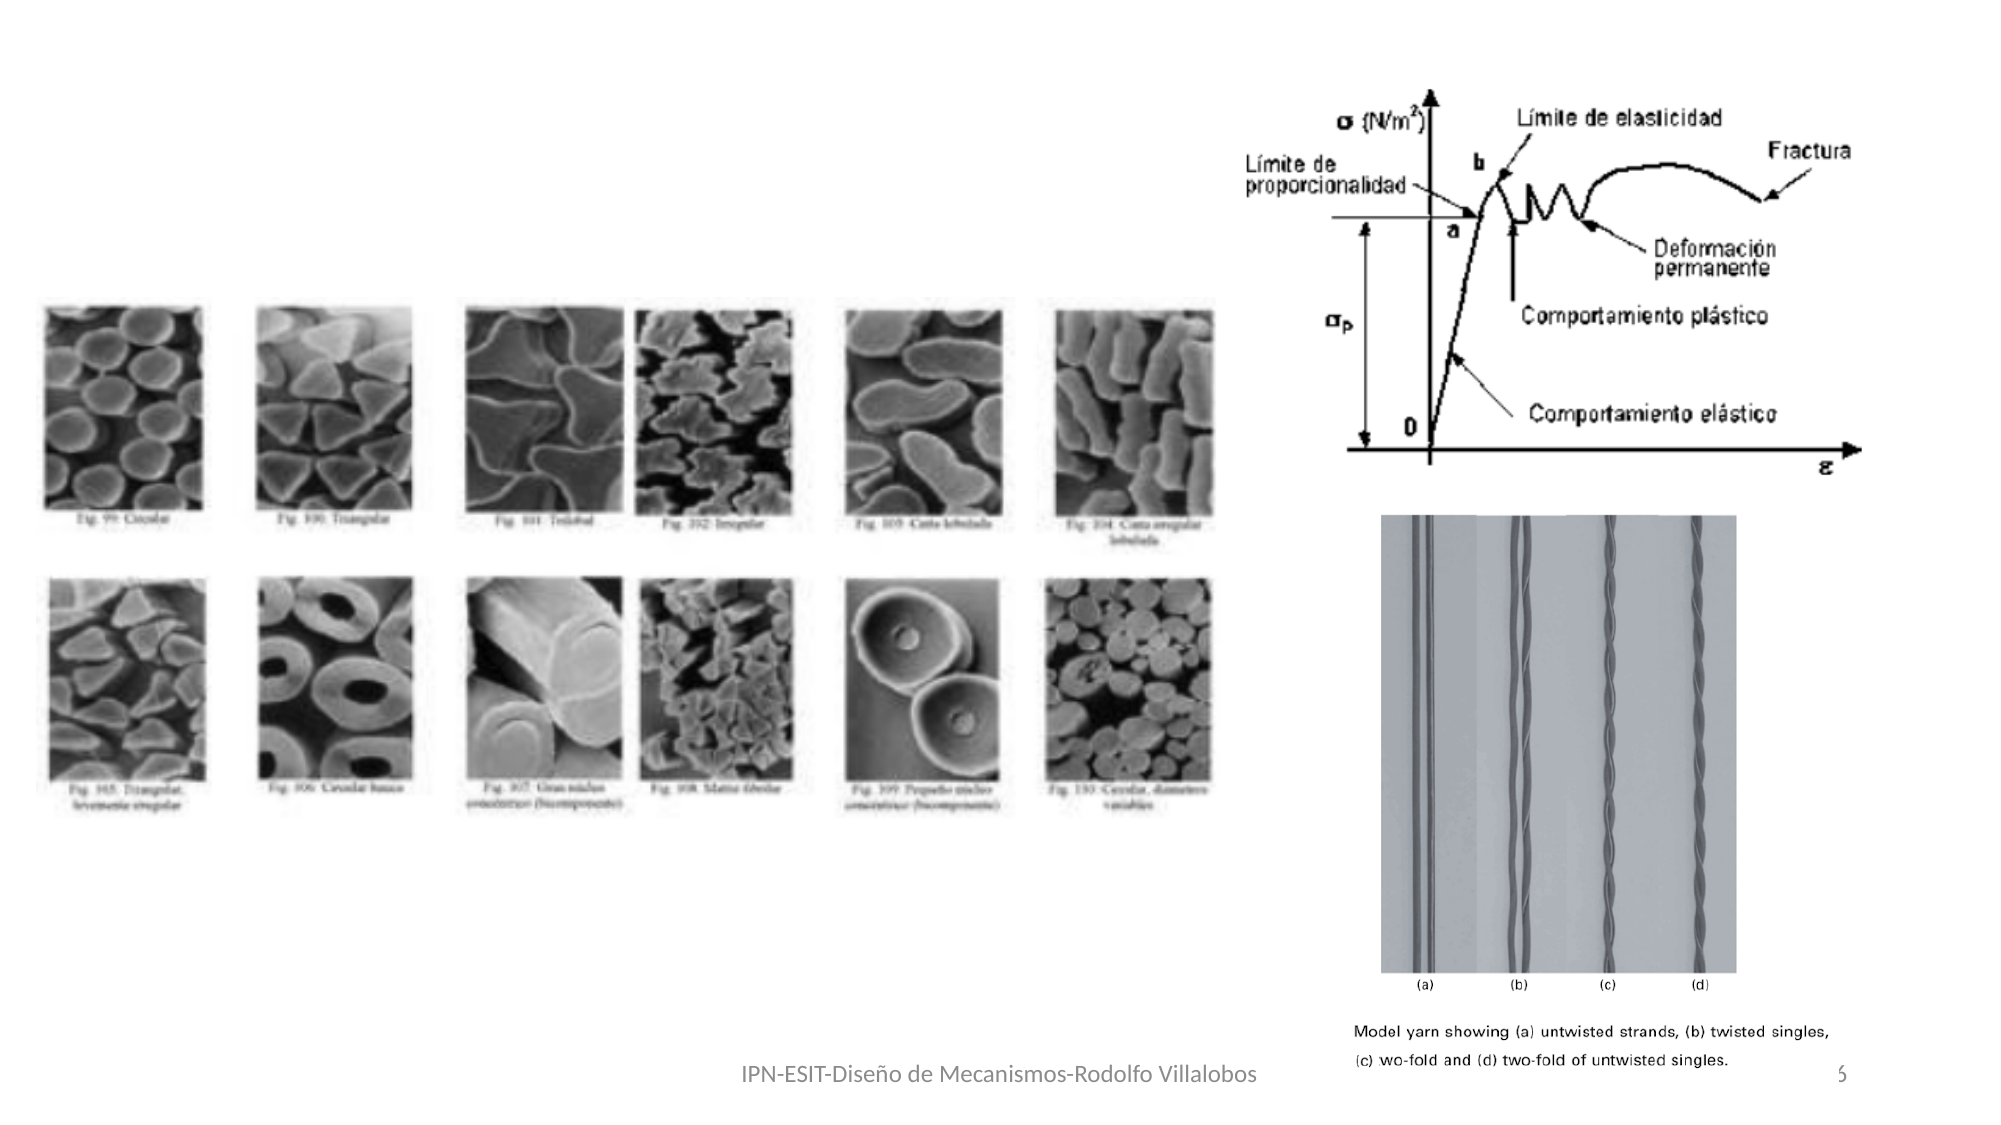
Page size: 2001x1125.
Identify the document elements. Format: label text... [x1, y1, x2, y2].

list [1183, 66, 1934, 497]
picture [36, 297, 1221, 828]
footer IPN-ESIT-Diseño de Mecanismos-Rodolfo Villalobos [662, 1042, 1338, 1103]
picture [1336, 502, 1839, 1087]
slide_number 26 [1412, 1042, 1863, 1103]
